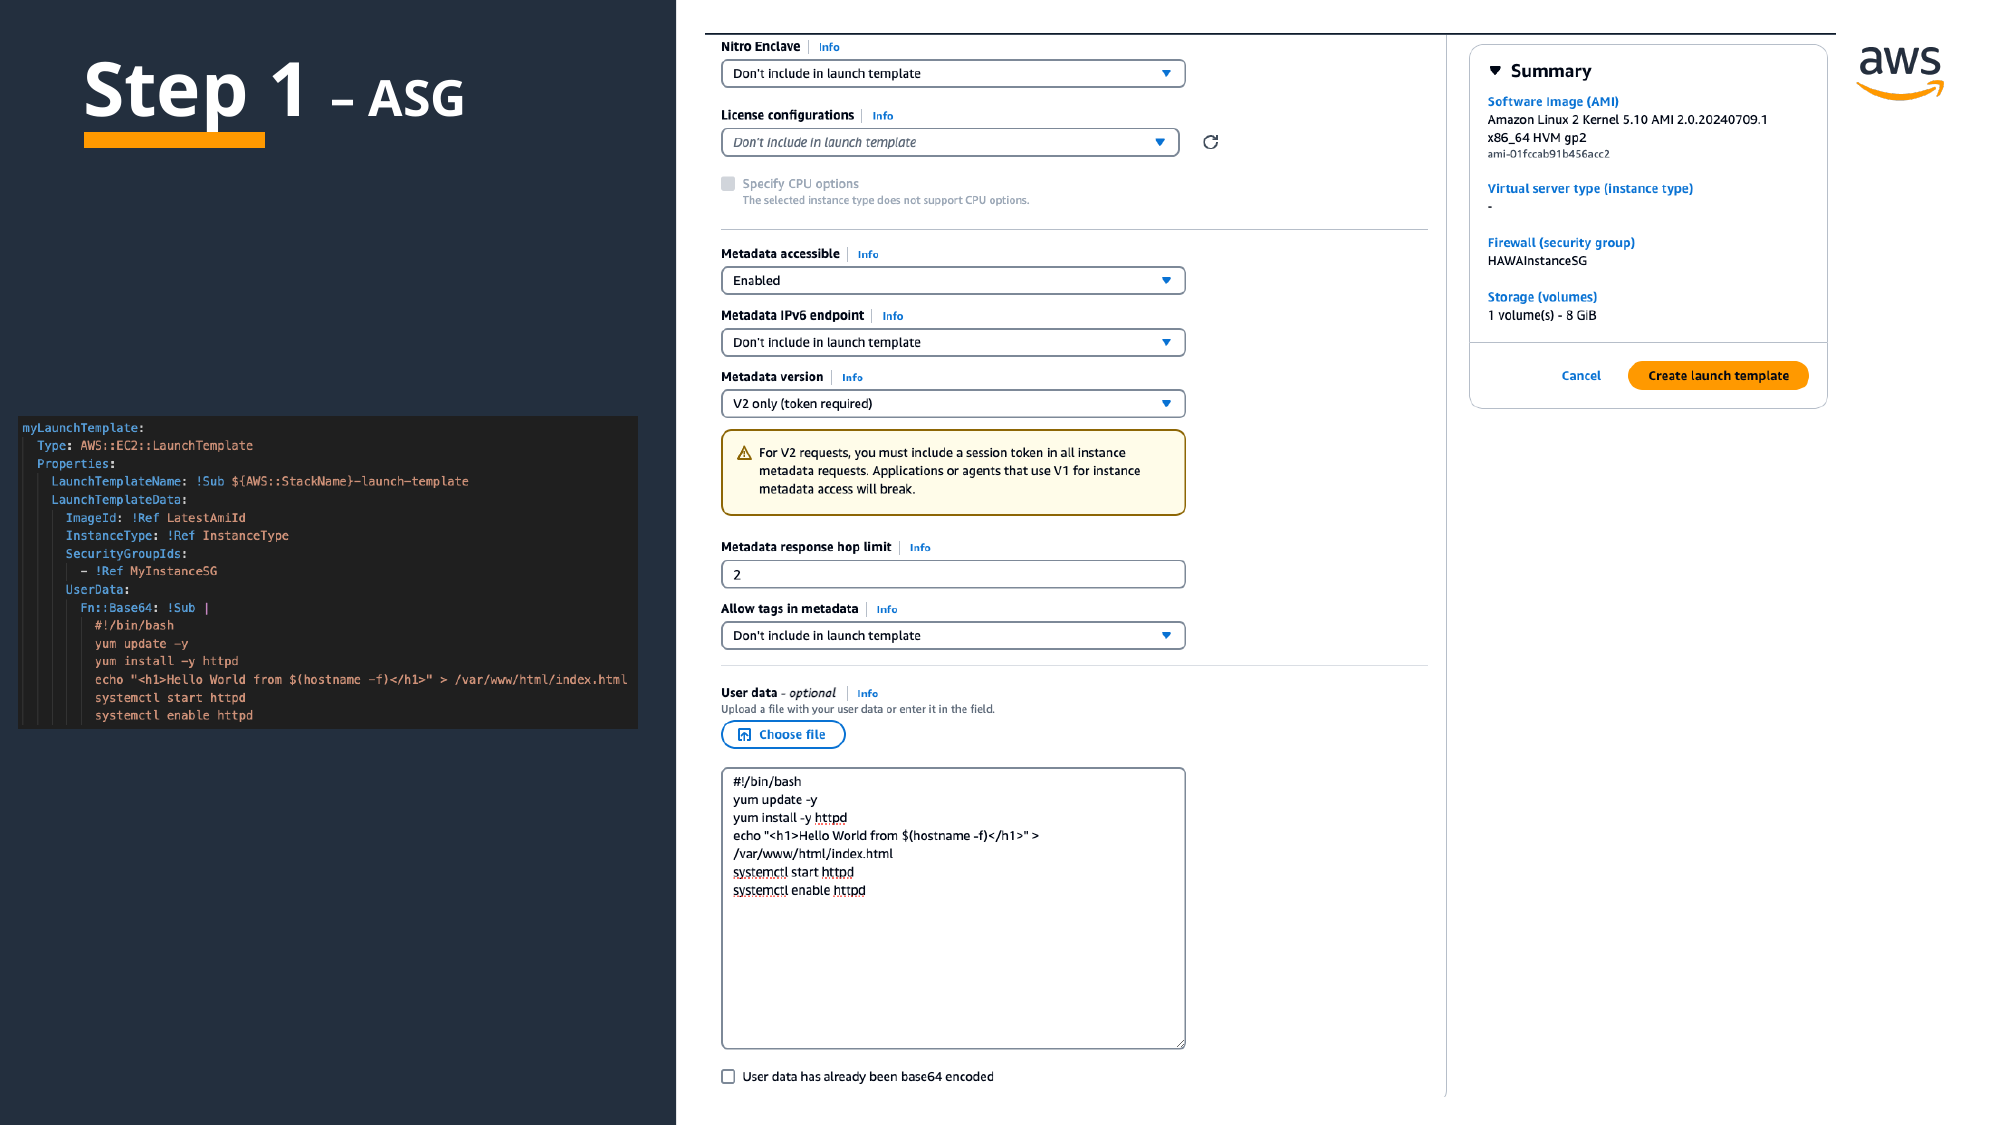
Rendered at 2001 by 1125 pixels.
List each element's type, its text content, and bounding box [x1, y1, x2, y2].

picture [18, 416, 638, 729]
picture [705, 33, 1836, 1097]
text_box Step 1 – ASG [68, 33, 604, 139]
picture [1855, 46, 1945, 101]
